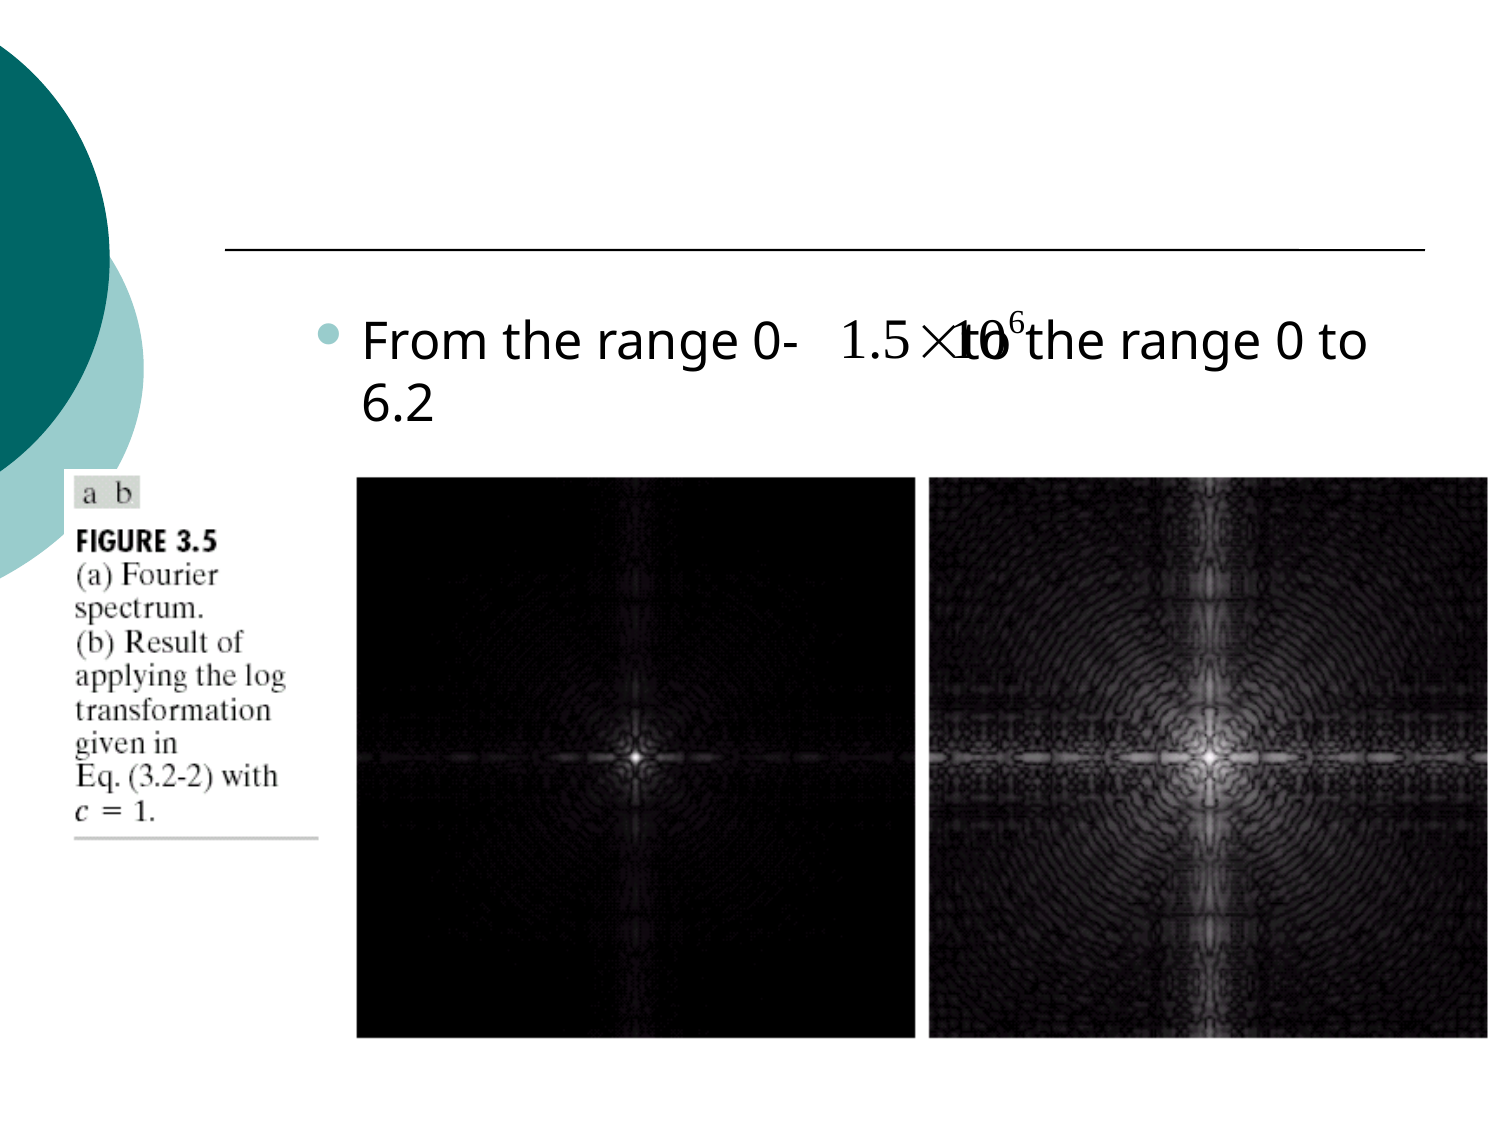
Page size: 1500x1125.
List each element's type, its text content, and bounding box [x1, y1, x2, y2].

list From the range 0- to the range 0 to 6.2 [224, 299, 1425, 467]
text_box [837, 296, 1034, 374]
picture [64, 469, 1500, 1048]
